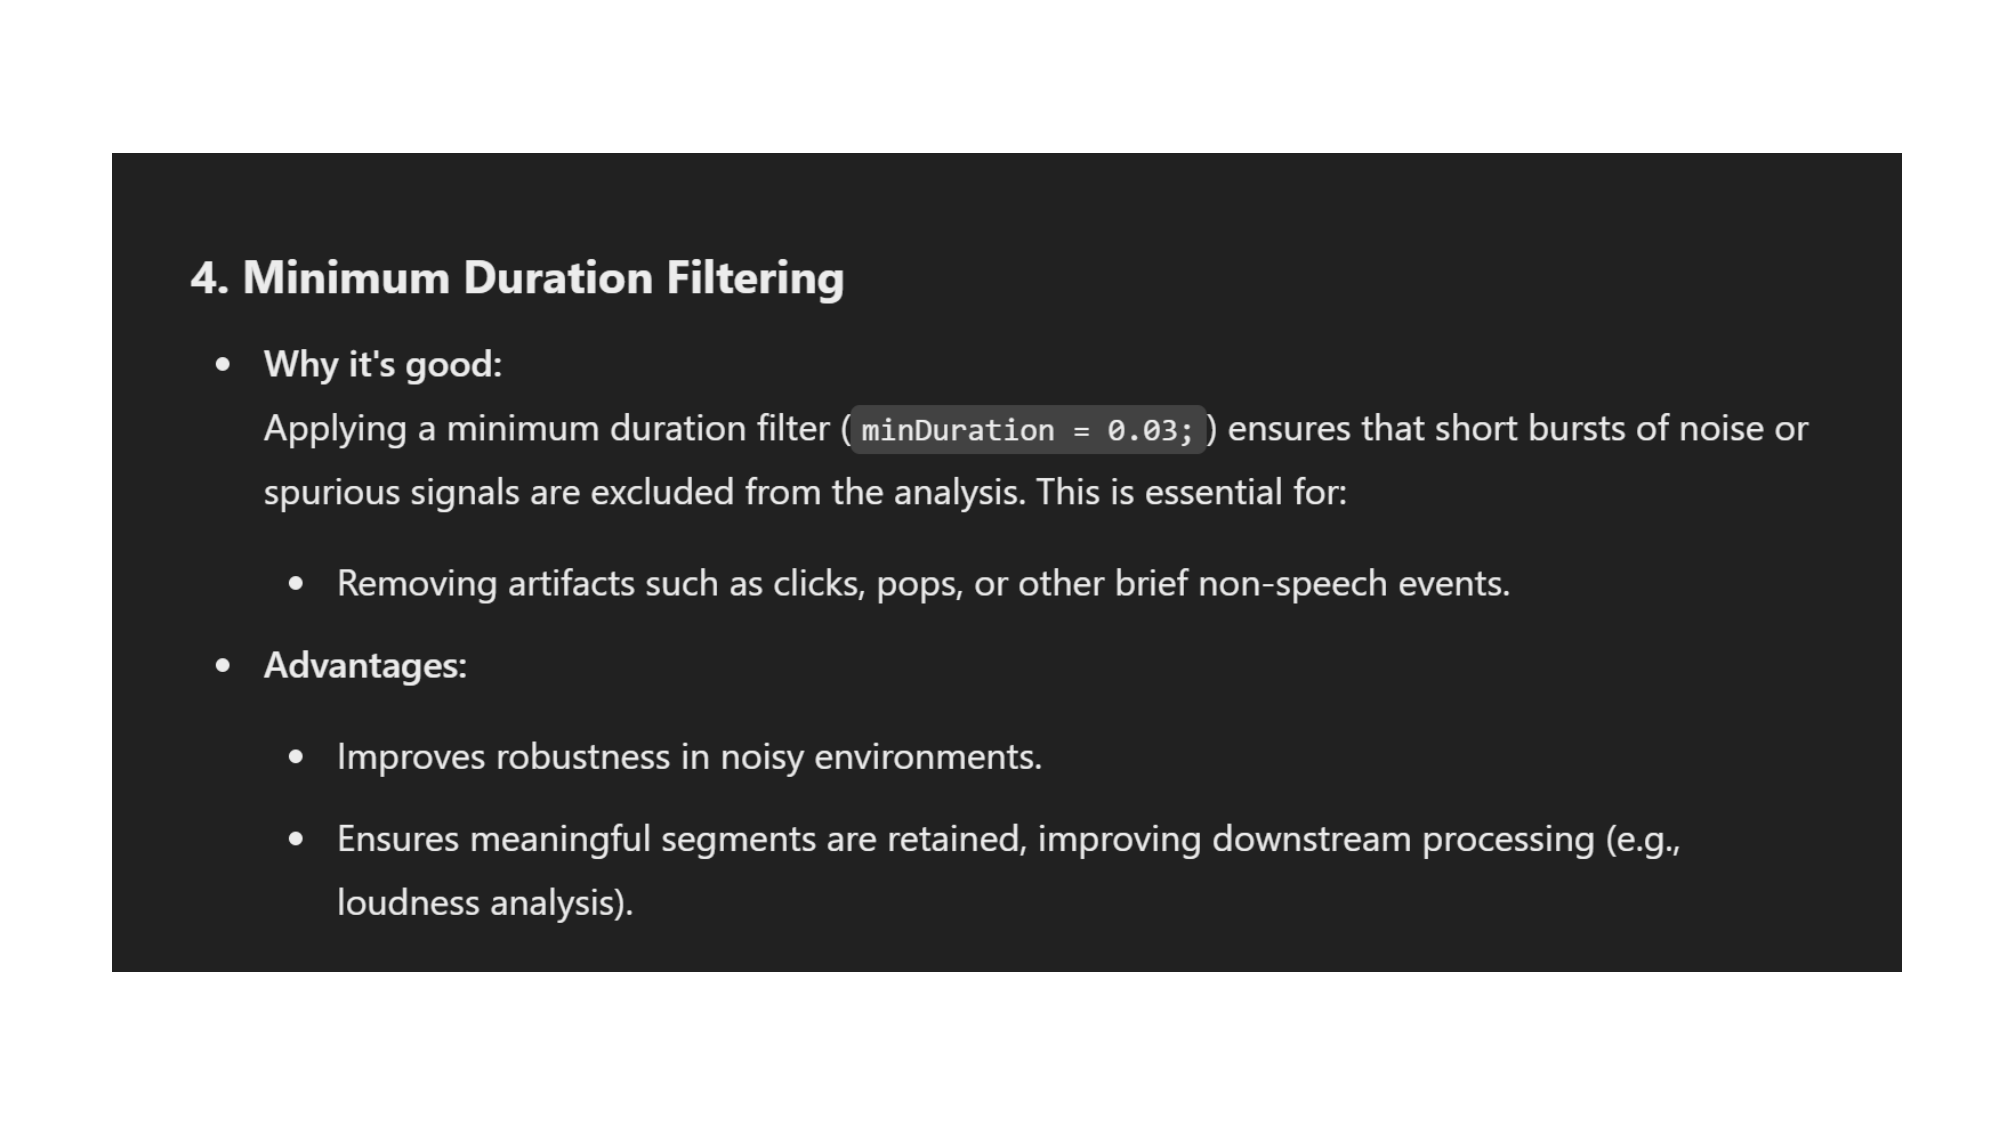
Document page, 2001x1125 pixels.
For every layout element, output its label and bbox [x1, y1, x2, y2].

picture [112, 153, 1902, 972]
